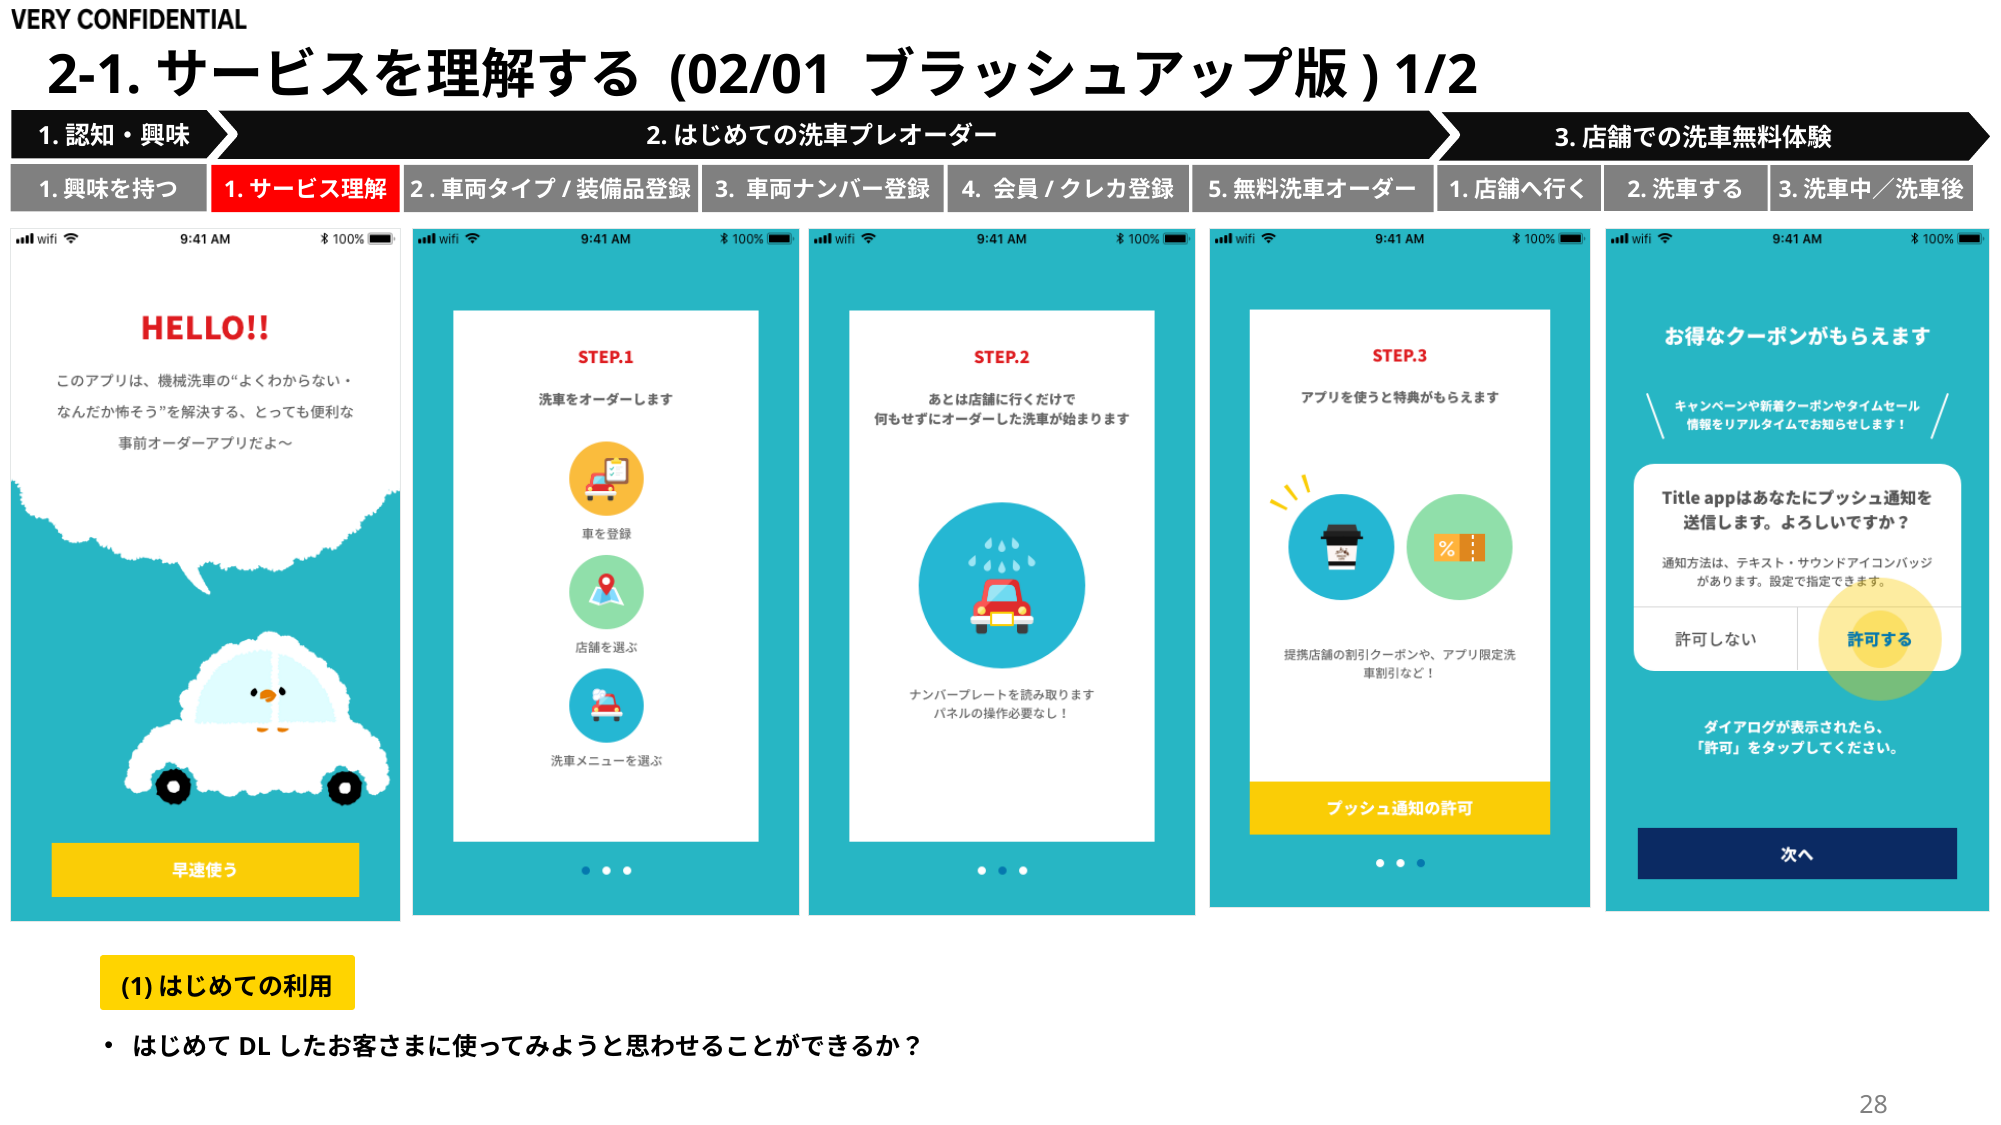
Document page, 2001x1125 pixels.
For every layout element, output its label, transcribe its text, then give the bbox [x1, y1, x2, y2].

picture [10, 228, 401, 922]
picture [808, 228, 1196, 917]
picture [11, 8, 247, 30]
picture [1208, 228, 1592, 908]
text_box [6, 105, 1996, 213]
text_box サービス利用可能 店舗確認 [0, 311, 5, 377]
picture [1604, 228, 1990, 912]
picture [412, 228, 800, 917]
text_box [86, 958, 1040, 1091]
title 2-1.サービスを理解する (02/01 ブラッシュアップ版) 1/2 [47, 35, 1850, 105]
